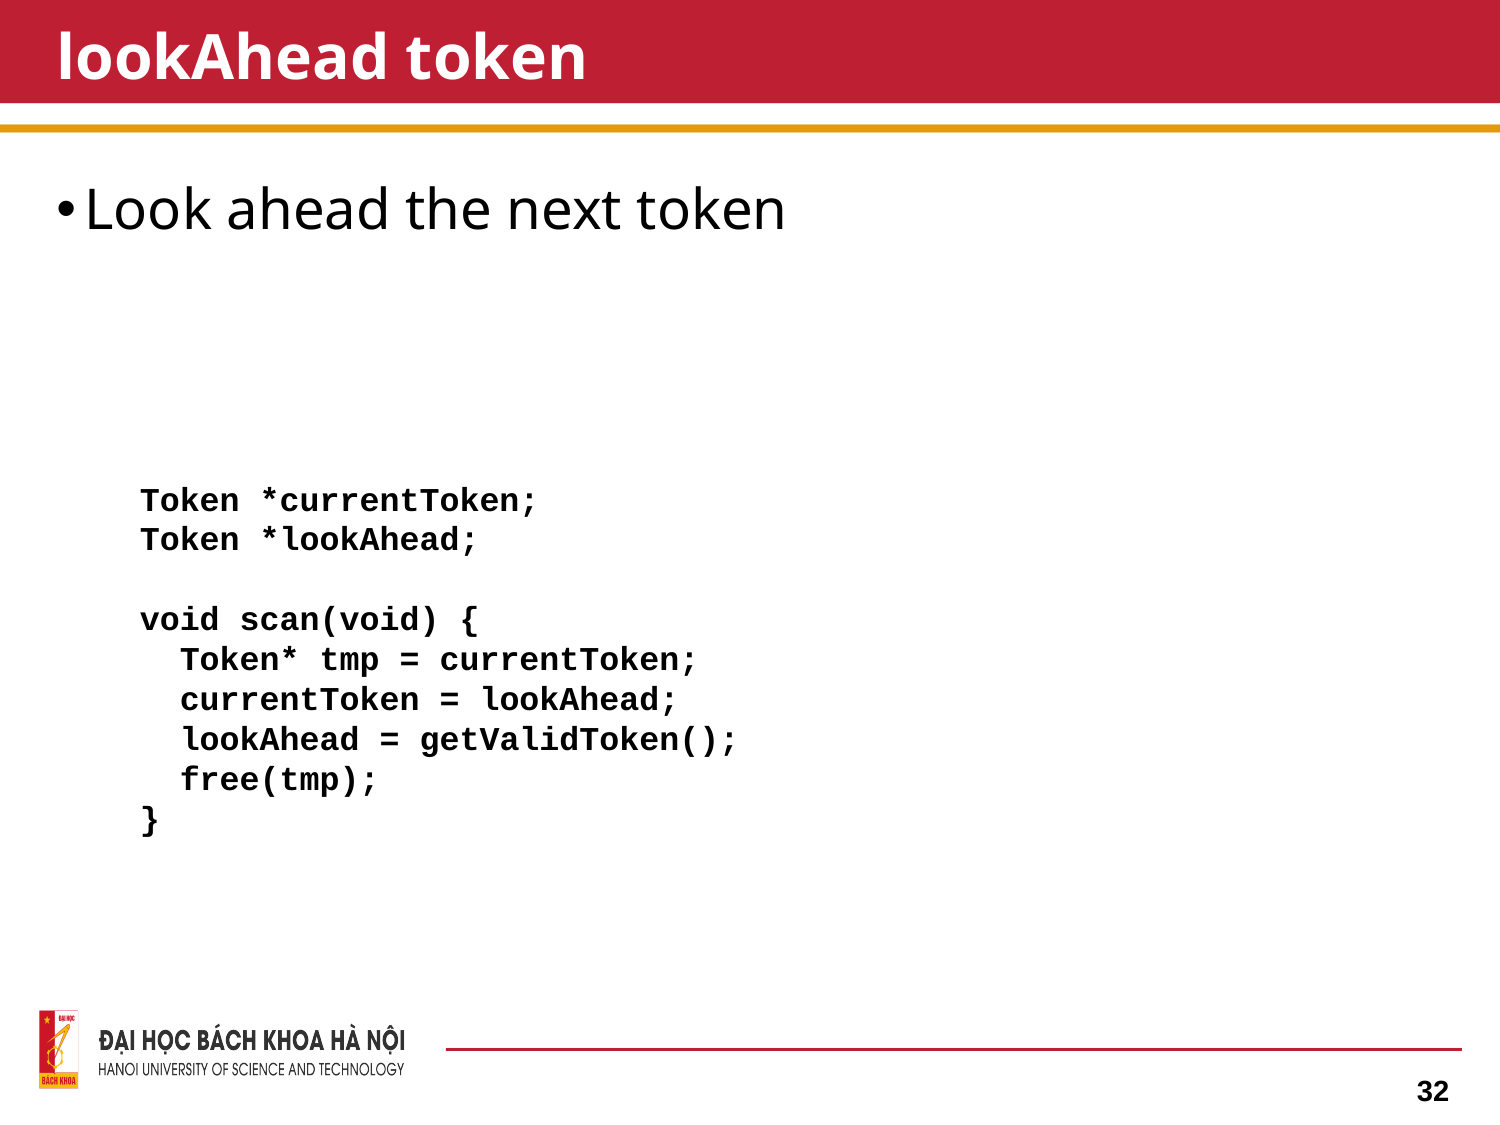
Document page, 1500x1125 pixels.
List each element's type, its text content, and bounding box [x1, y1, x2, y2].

text_box Token *currentToken; Token *lookAhead; void scan(void) { Token* tmp = currentToken; currentToken = lookAhead; lookAhead = getValidToken(); free(tmp); } [125, 470, 1438, 1053]
picture [0, 0, 1500, 1125]
list Look ahead the next token [41, 173, 1459, 979]
slide_number 32 [1126, 1065, 1464, 1125]
title lookAhead token [41, 18, 1459, 90]
